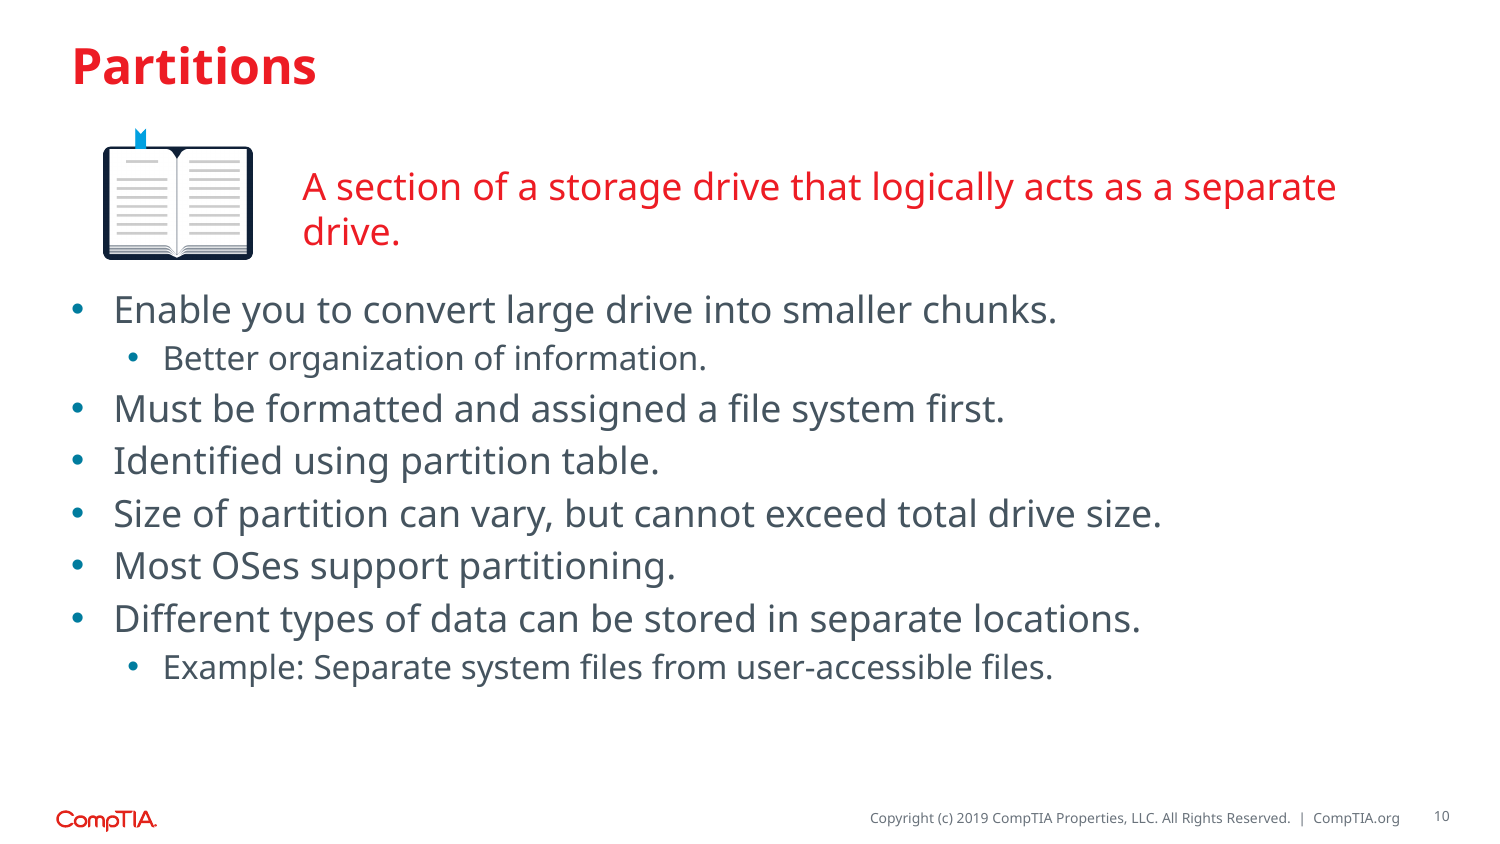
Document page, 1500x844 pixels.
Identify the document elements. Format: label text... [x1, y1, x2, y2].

title Partitions [56, 12, 1444, 117]
list A section of a storage drive that logically acts as a separate drive. [287, 155, 1445, 249]
picture [103, 128, 253, 260]
slide_number 10 [1407, 800, 1450, 835]
list Enable you to convert large drive into smaller chunks. Better organization of information. Must be formatted and assigned a file system first. Identified using partition table. Size of partition can vary, but cannot exceed total drive size. Most OSes support partitioning. Different types of data can be stored in separate locations. Example: Separate system files from user-accessible files. [56, 278, 1444, 764]
